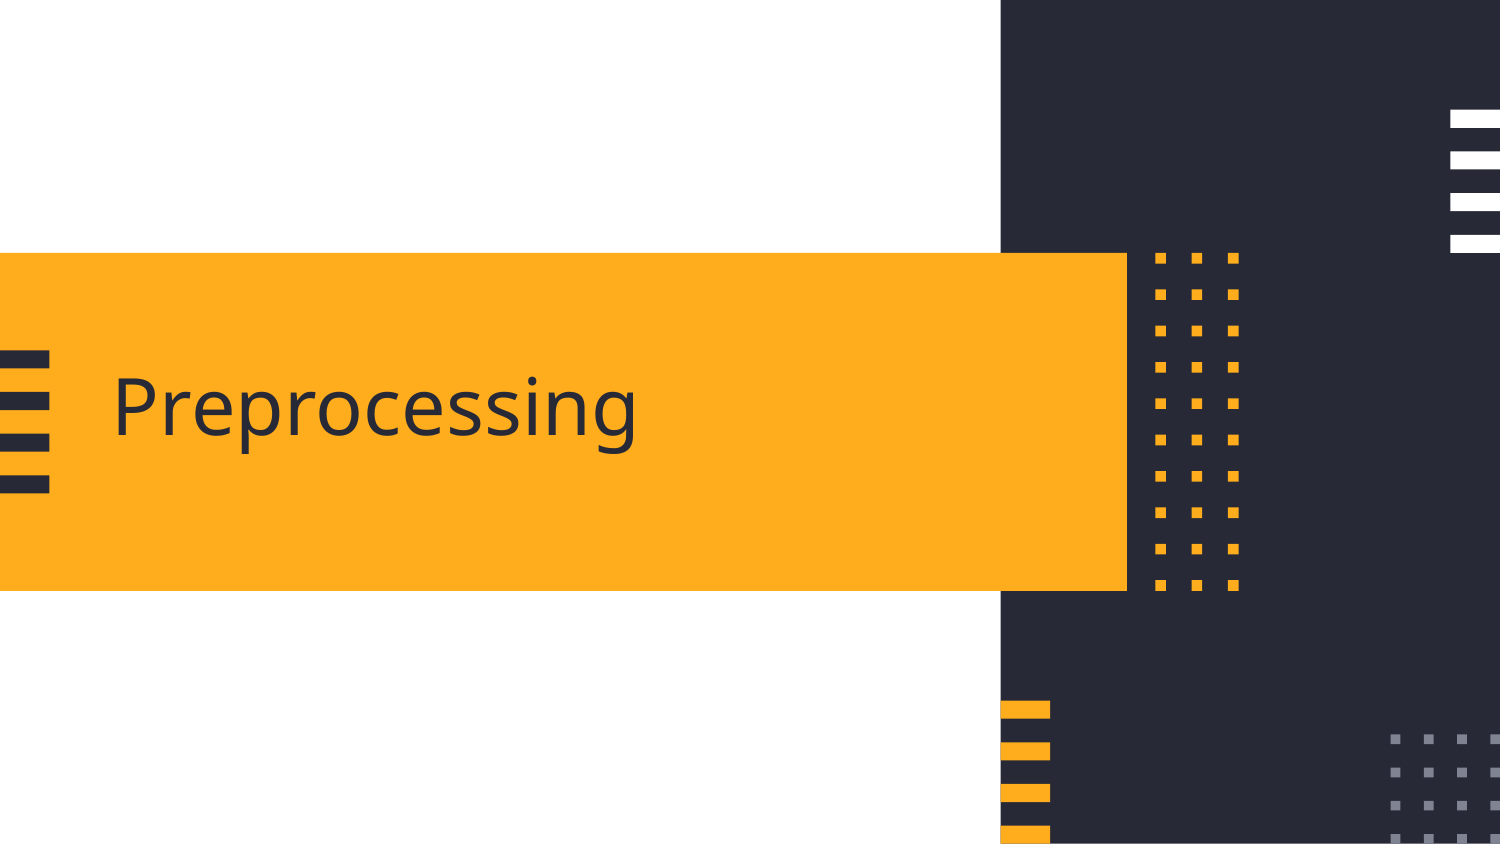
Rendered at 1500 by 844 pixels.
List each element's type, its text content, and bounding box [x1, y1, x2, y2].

title Preprocessing [111, 348, 1014, 453]
